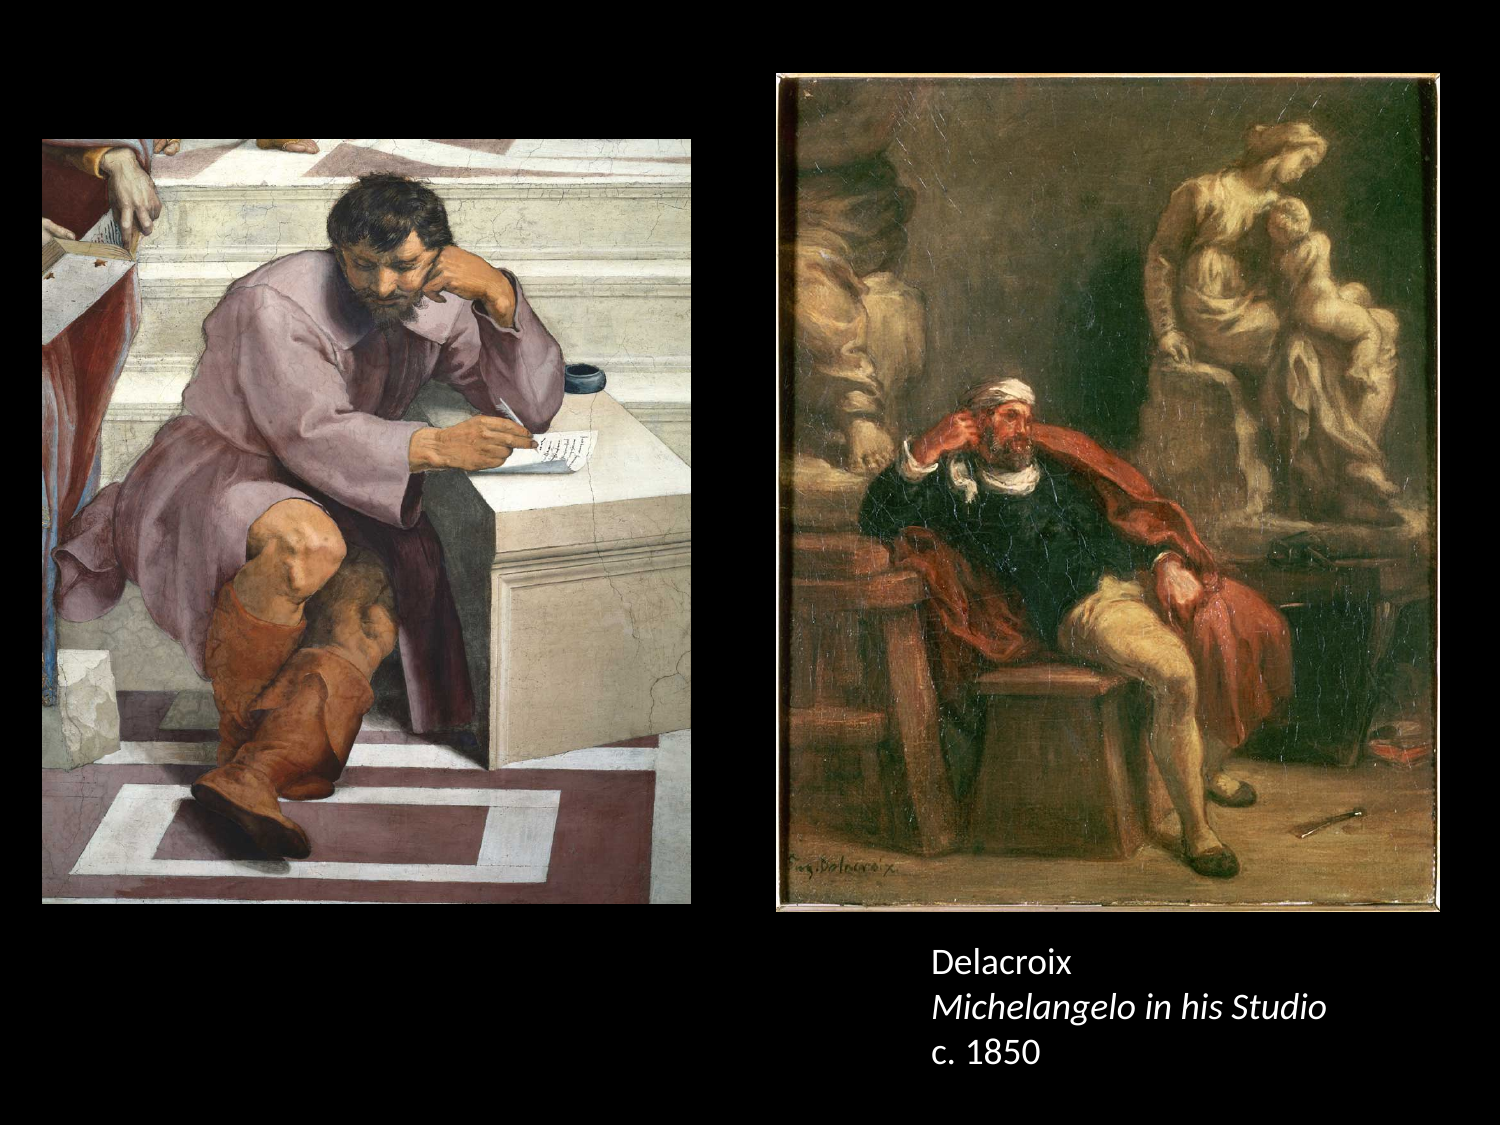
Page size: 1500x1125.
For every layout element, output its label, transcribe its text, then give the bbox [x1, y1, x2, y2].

picture [776, 73, 1440, 912]
picture [41, 139, 691, 904]
text_box Delacroix Michelangelo in his Studio c. 1850 [916, 920, 1409, 1124]
